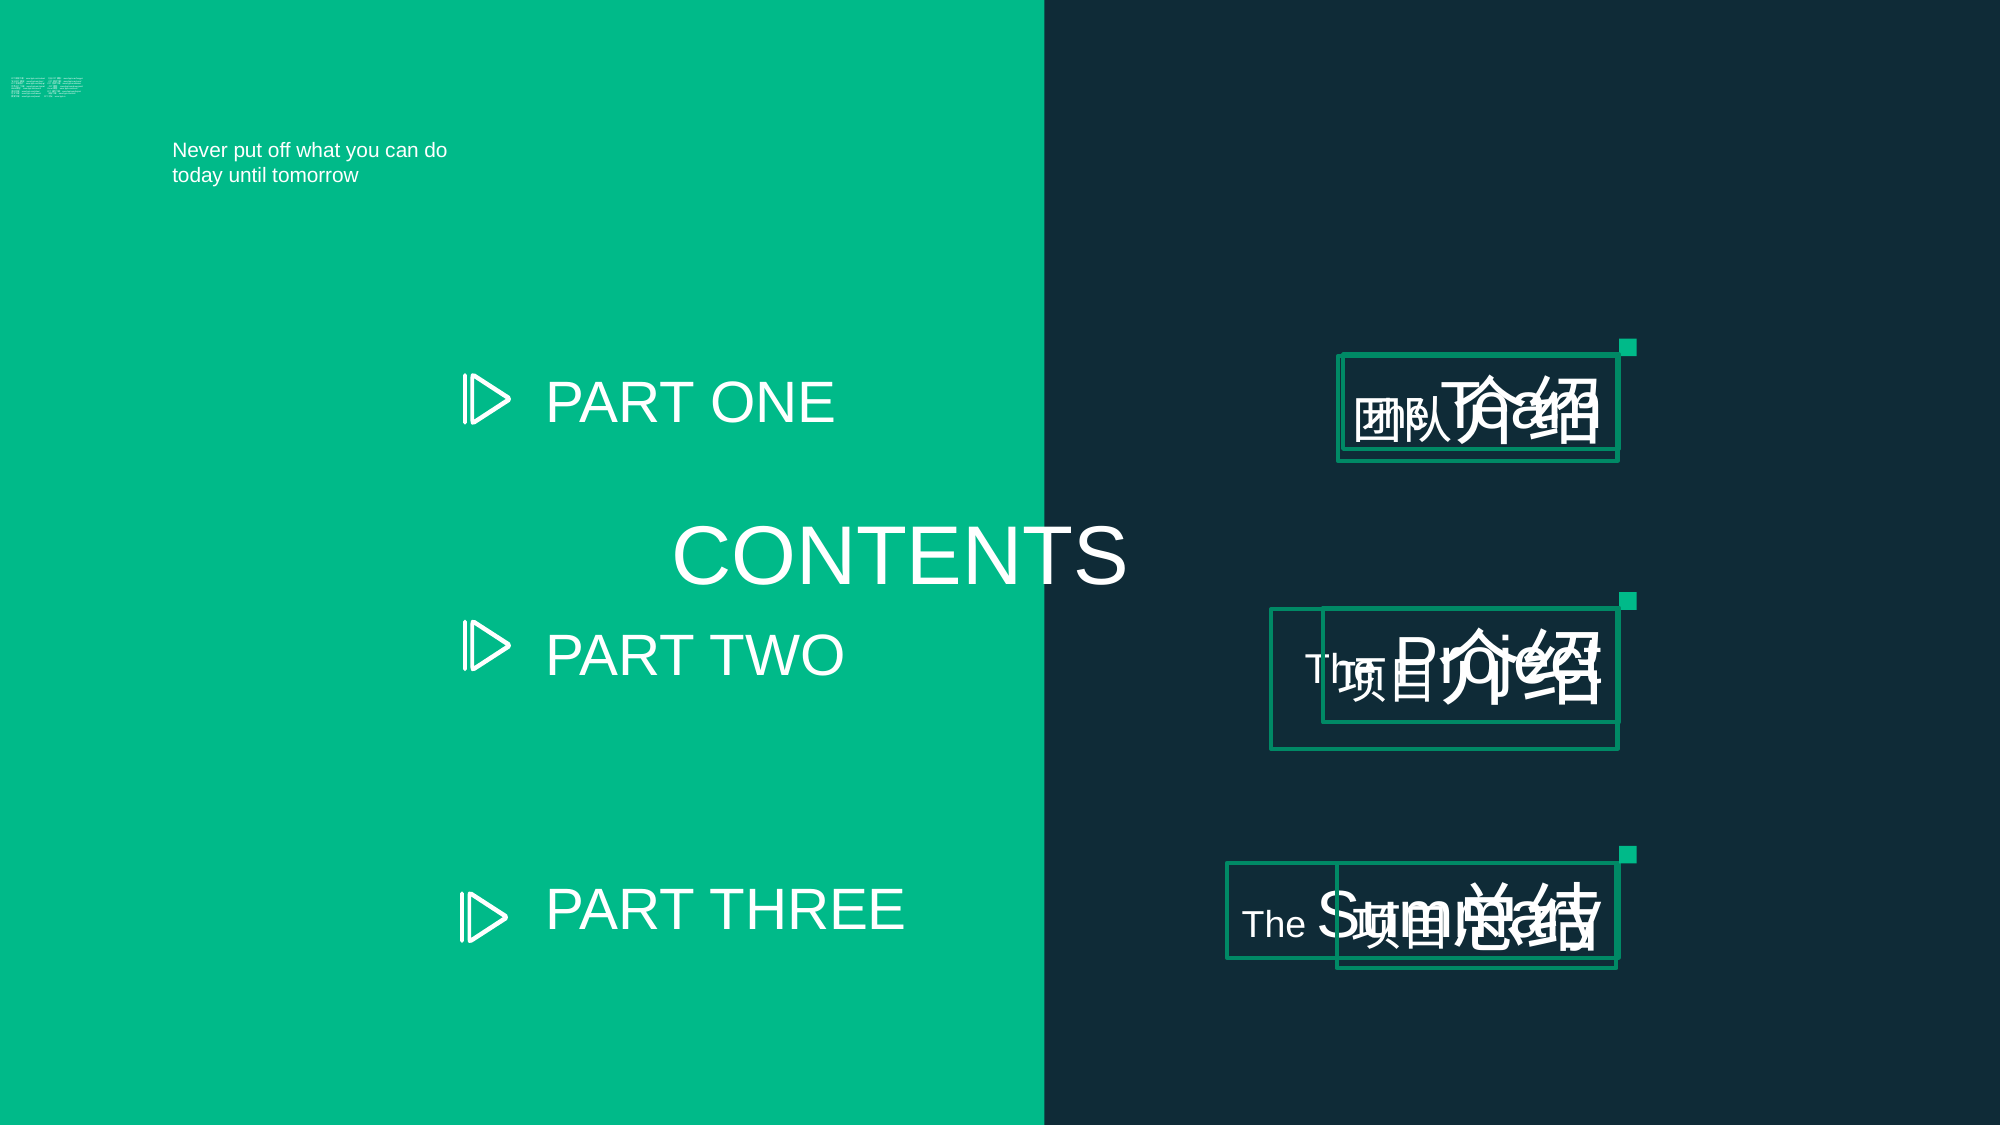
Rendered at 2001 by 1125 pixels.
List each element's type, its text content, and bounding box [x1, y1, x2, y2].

text_box 团队介绍 [1337, 356, 1618, 461]
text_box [460, 863, 1012, 950]
text_box [1618, 337, 1638, 357]
text_box 项目总结 [1336, 863, 1617, 968]
text_box [1618, 591, 1638, 611]
text_box CONTENTS [656, 493, 1395, 609]
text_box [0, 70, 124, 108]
text_box [1043, 0, 2000, 1125]
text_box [463, 609, 869, 696]
text_box The Summary [1226, 862, 1619, 958]
text_box [1618, 845, 1638, 864]
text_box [463, 356, 869, 443]
text_box Never put off what you can do today until tomorrow [157, 129, 474, 195]
text_box The Project [1271, 609, 1618, 749]
text_box 项目介绍 [1322, 607, 1620, 723]
